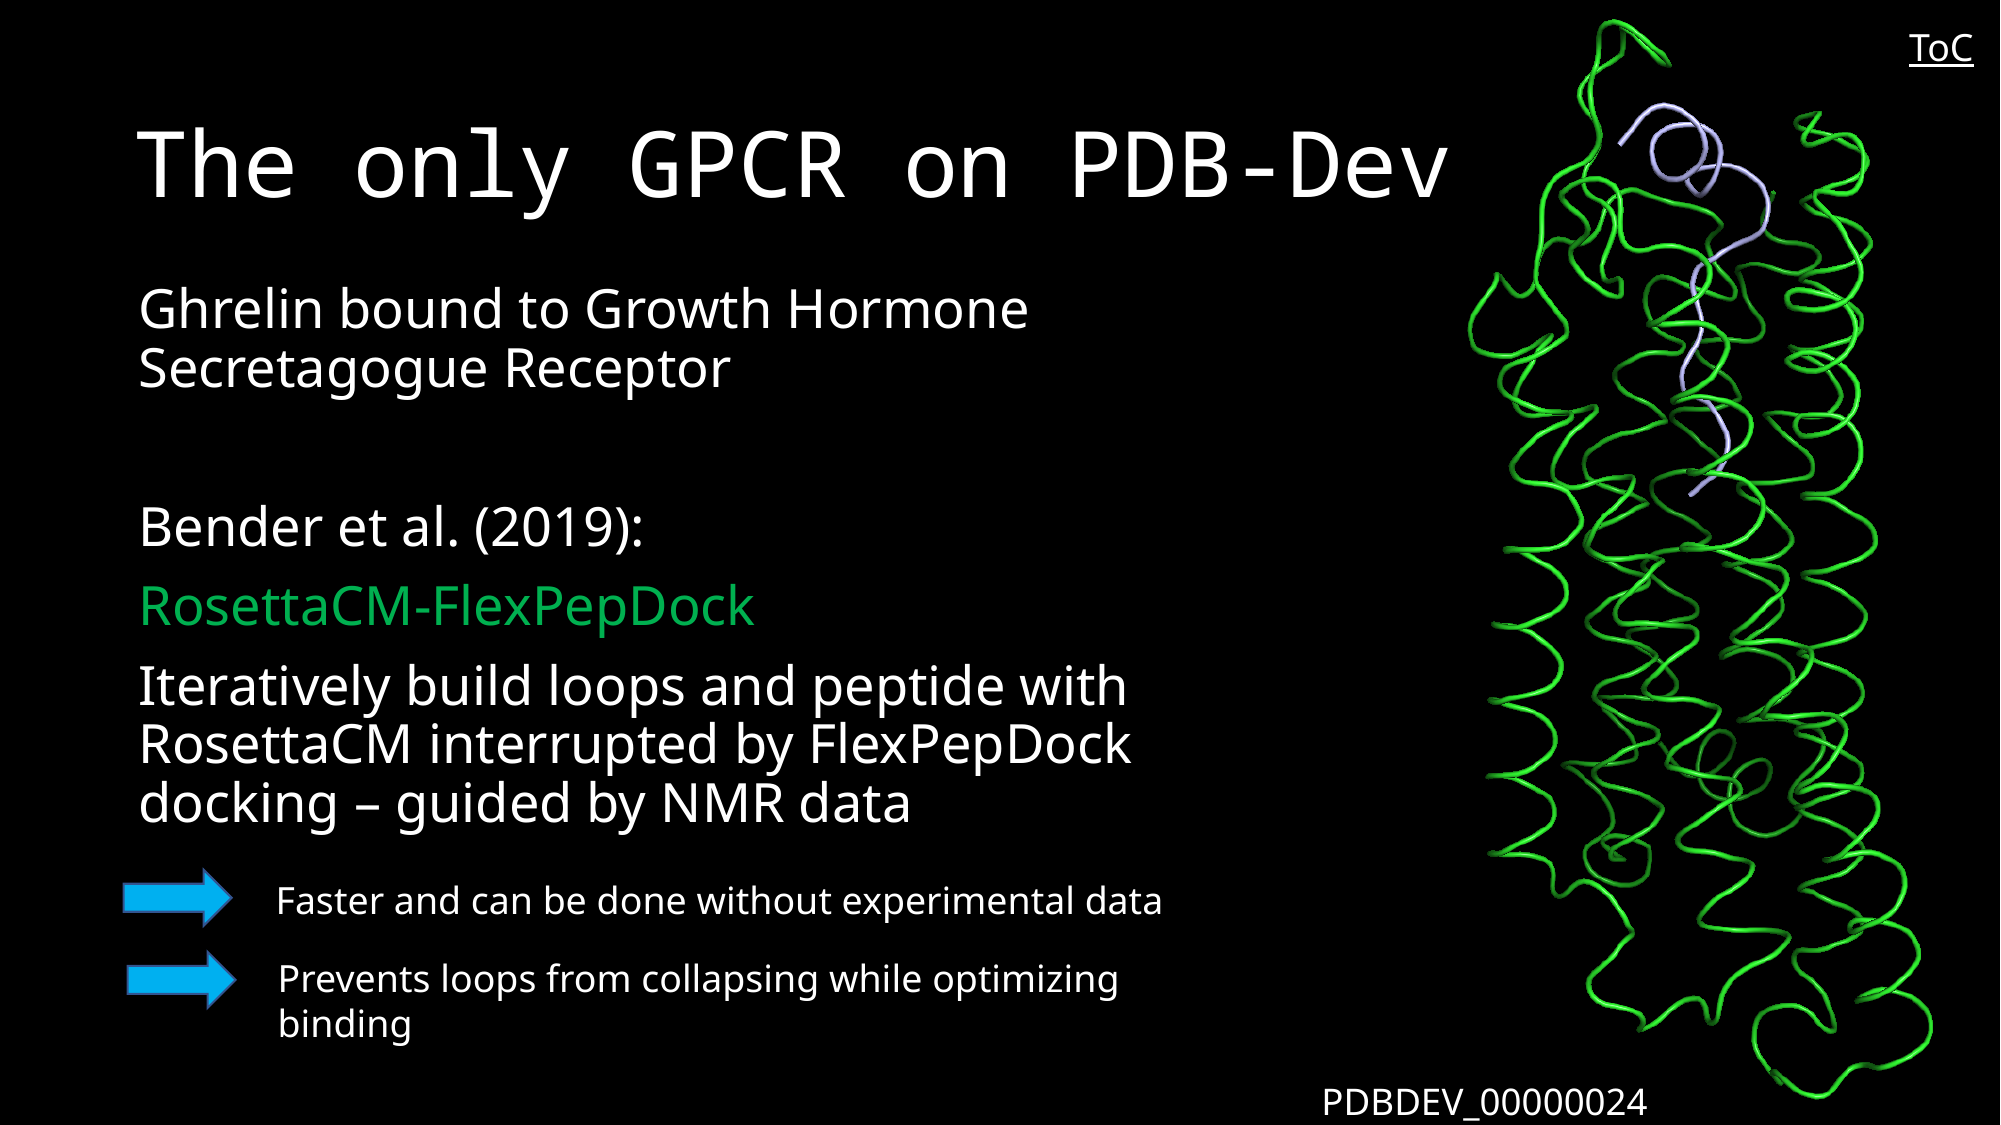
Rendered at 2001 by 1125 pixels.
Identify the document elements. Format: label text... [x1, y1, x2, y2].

text_box Ghrelin bound to Growth Hormone Secretagogue Receptor Bender et al. (2019): RosettaCM-FlexPepDock Iteratively build loops and peptide with RosettaCM interrupted by FlexPepDock docking – guided by NMR data [123, 274, 1291, 1034]
text_box [126, 949, 238, 1011]
text_box Faster and can be done without experimental data [260, 869, 1261, 930]
title The only GPCR on PDB-Dev [118, 59, 1388, 277]
picture [1388, 0, 1995, 1125]
text_box PDBDEV_00000024 [1306, 1076, 1388, 1125]
text_box Prevents loops from collapsing while optimizing binding [262, 947, 1263, 1053]
text_box [122, 867, 234, 929]
